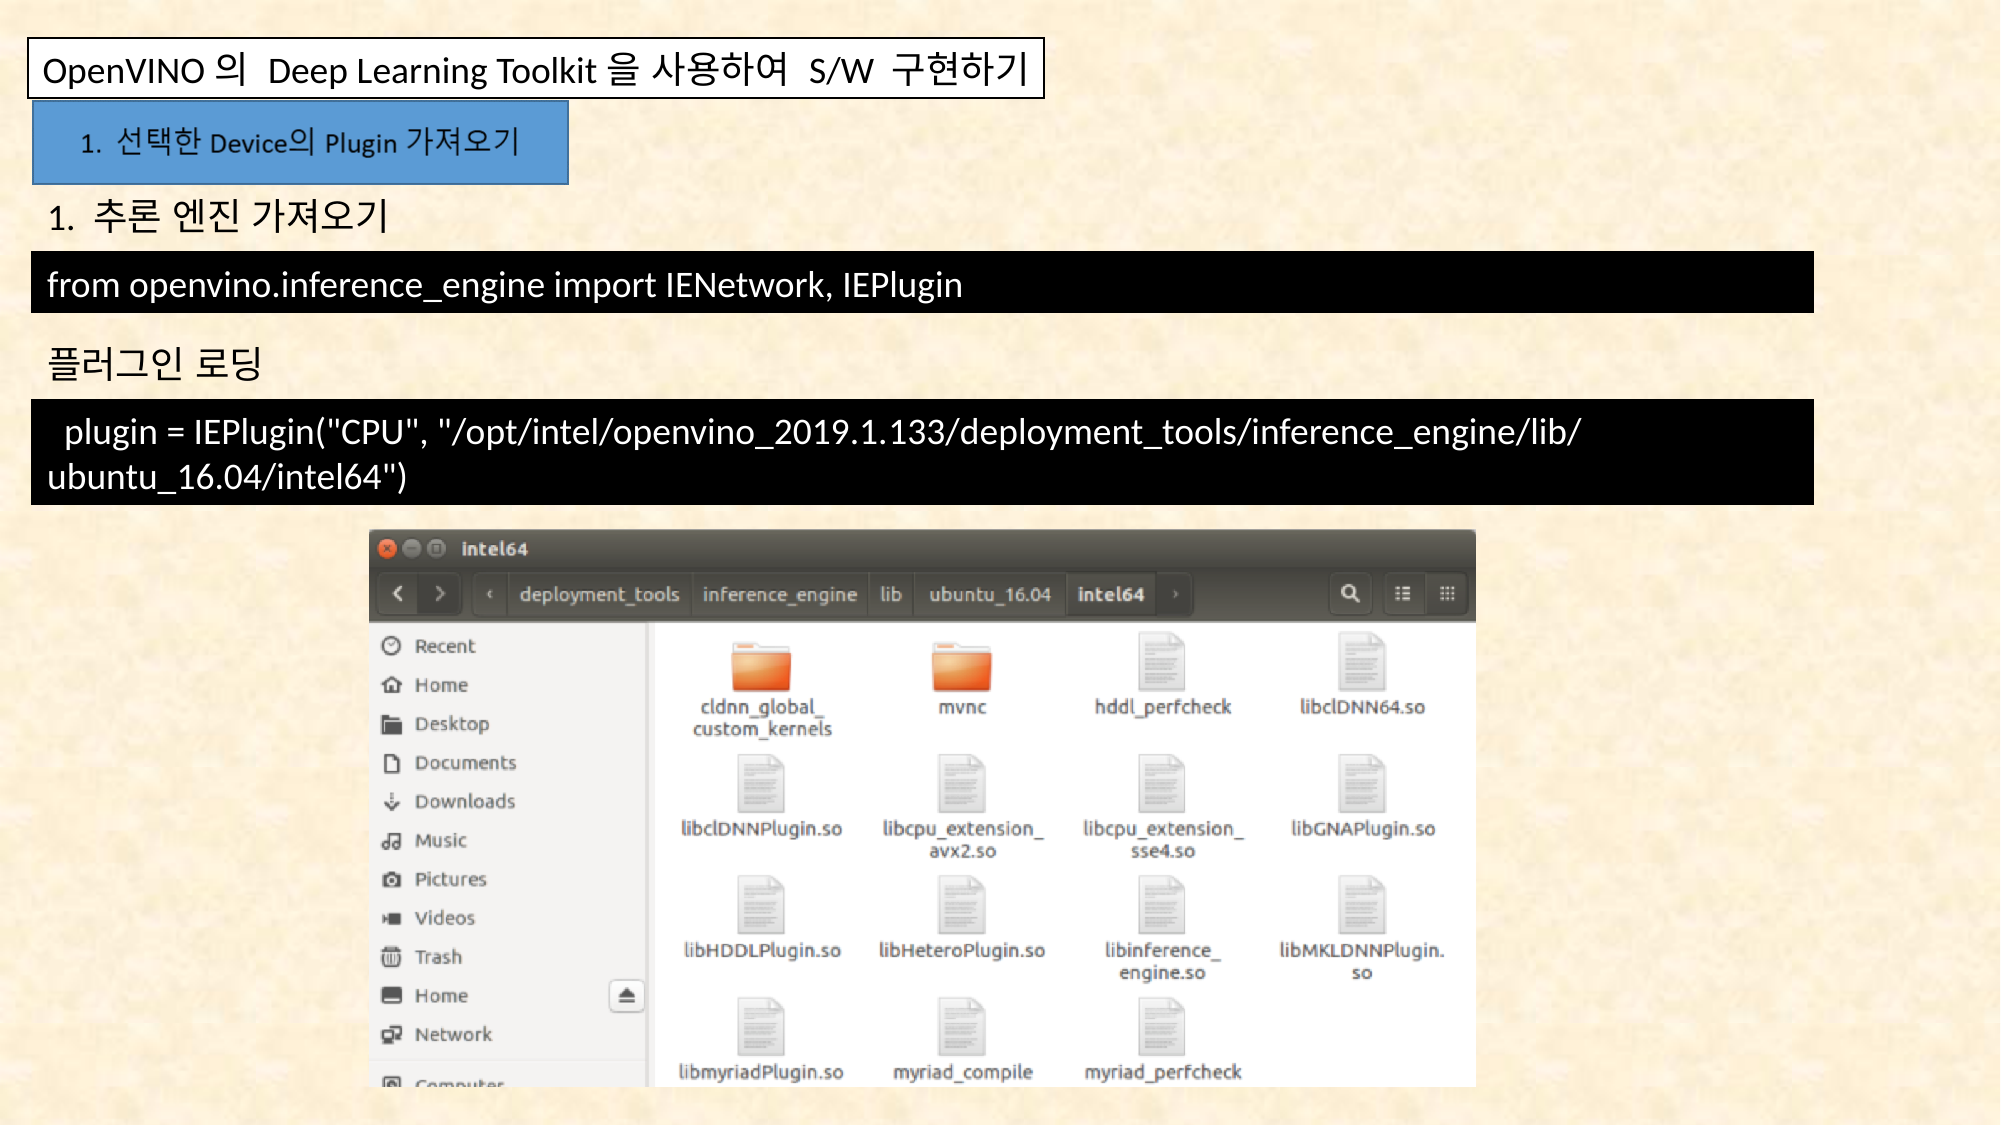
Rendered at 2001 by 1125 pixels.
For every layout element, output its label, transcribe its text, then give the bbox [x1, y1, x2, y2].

text_box from openvino.inference_engine import IENetwork, IEPlugin [31, 251, 1814, 313]
text_box plugin = IEPlugin("CPU", "/opt/intel/openvino_2019.1.133/deployment_tools/inference_engine/lib/ubuntu_16.04/intel64") [31, 399, 1814, 505]
picture [0, 0, 2001, 1125]
text_box OpenVINO의 Deep Learning Toolkit을 사용하여 S/W 구현하기 [27, 37, 1045, 99]
text_box 플러그인 로딩 [32, 333, 1831, 393]
text_box 1. 추론 엔진 가져오기 [32, 185, 1831, 246]
